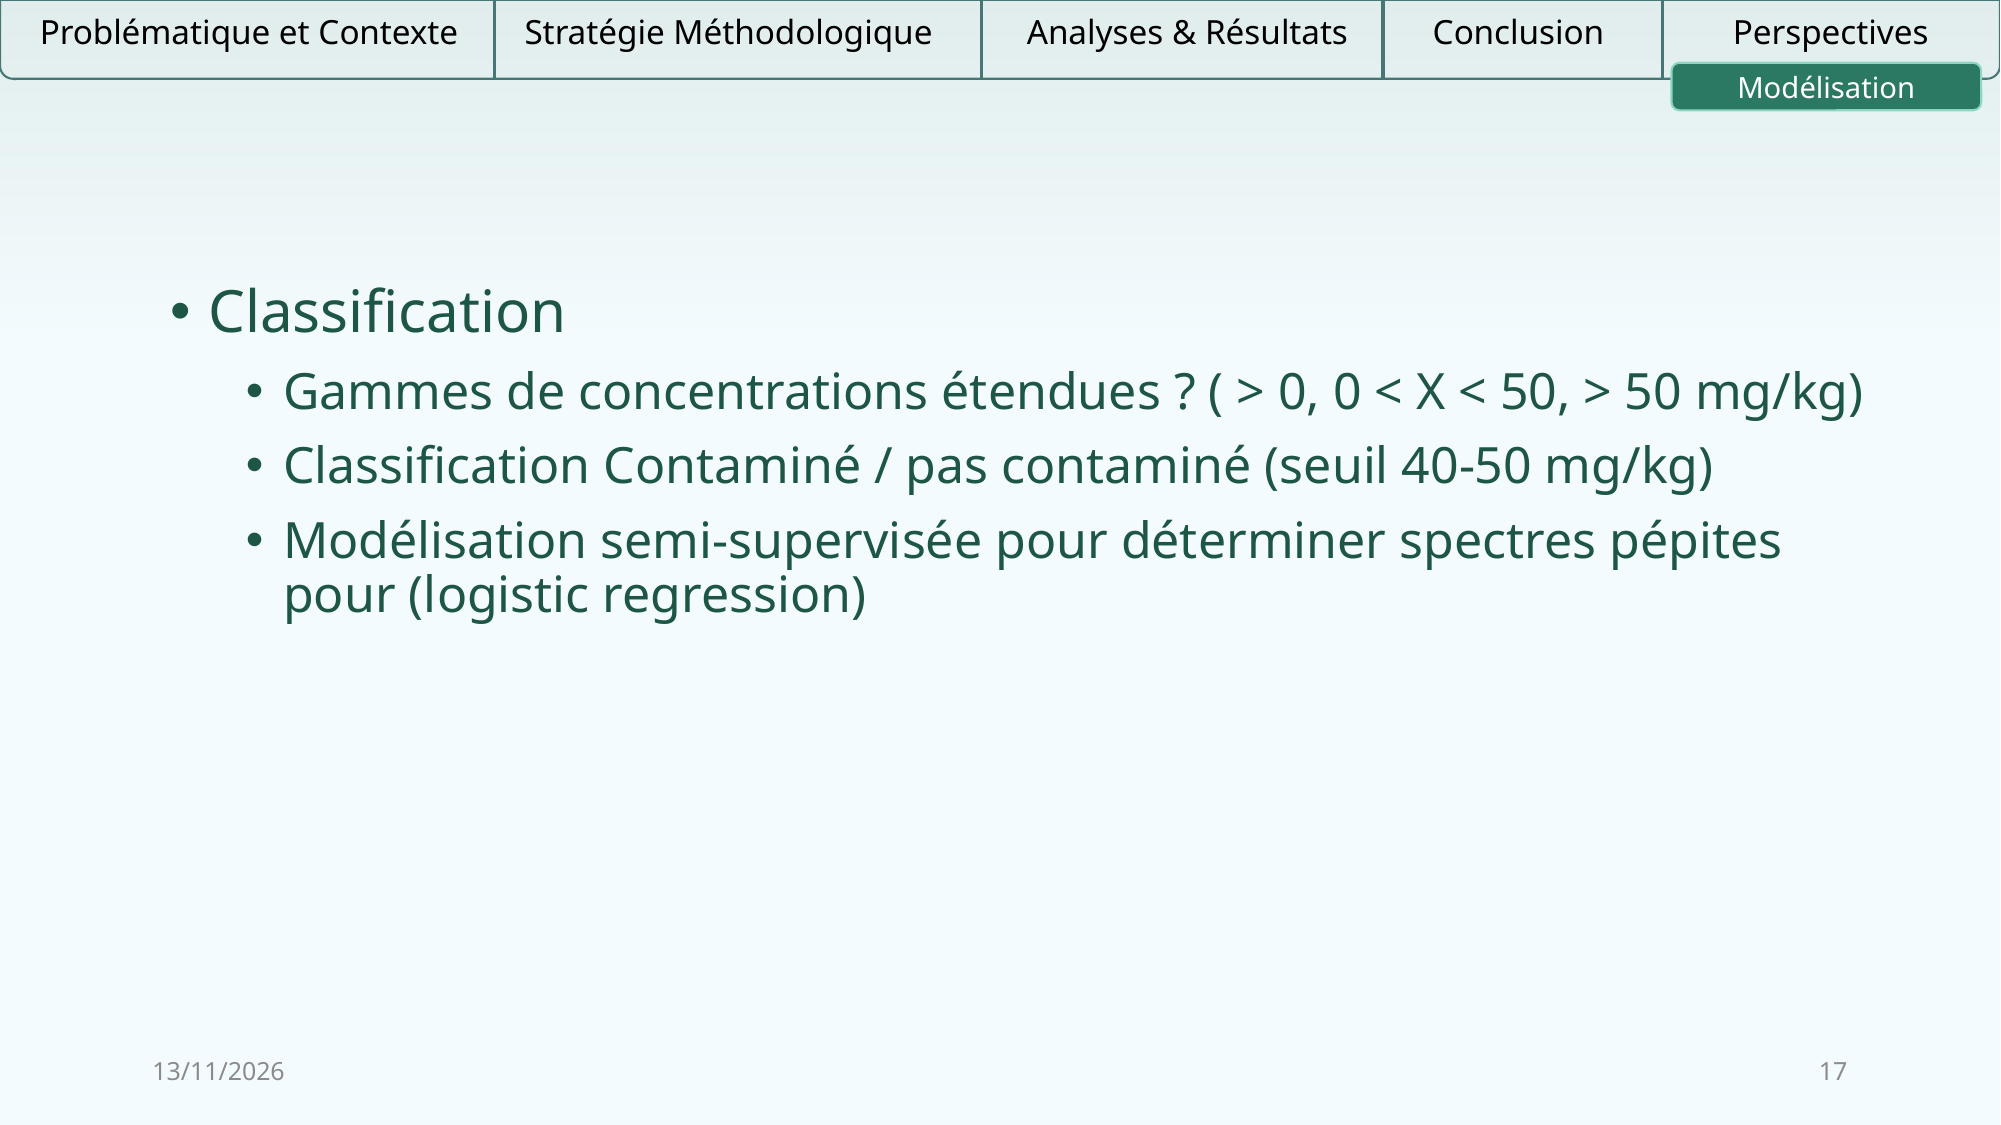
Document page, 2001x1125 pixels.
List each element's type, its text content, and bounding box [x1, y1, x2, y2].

text_box Analyses & Résultats [1026, 11, 1349, 52]
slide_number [137, 1042, 588, 1103]
text_box Conclusion [1432, 11, 1605, 52]
text_box Classification Gammes de concentrations étendues ? ( > 0, 0 < X < 50, > 50 mg/kg) Classification Contaminé / pas contaminé (seuil 40-50 mg/kg) Modélisation semi-supervisée pour déterminer spectres pépites pour (logistic regression) [156, 193, 1881, 853]
text_box [0, 0, 2000, 81]
text_box Problématique et Contexte [40, 11, 460, 52]
text_box Perspectives [1732, 11, 1930, 52]
text_box Modélisation [1670, 61, 1983, 112]
slide_number 17 [1412, 1042, 1863, 1103]
text_box Stratégie Méthodologique [505, 11, 952, 52]
